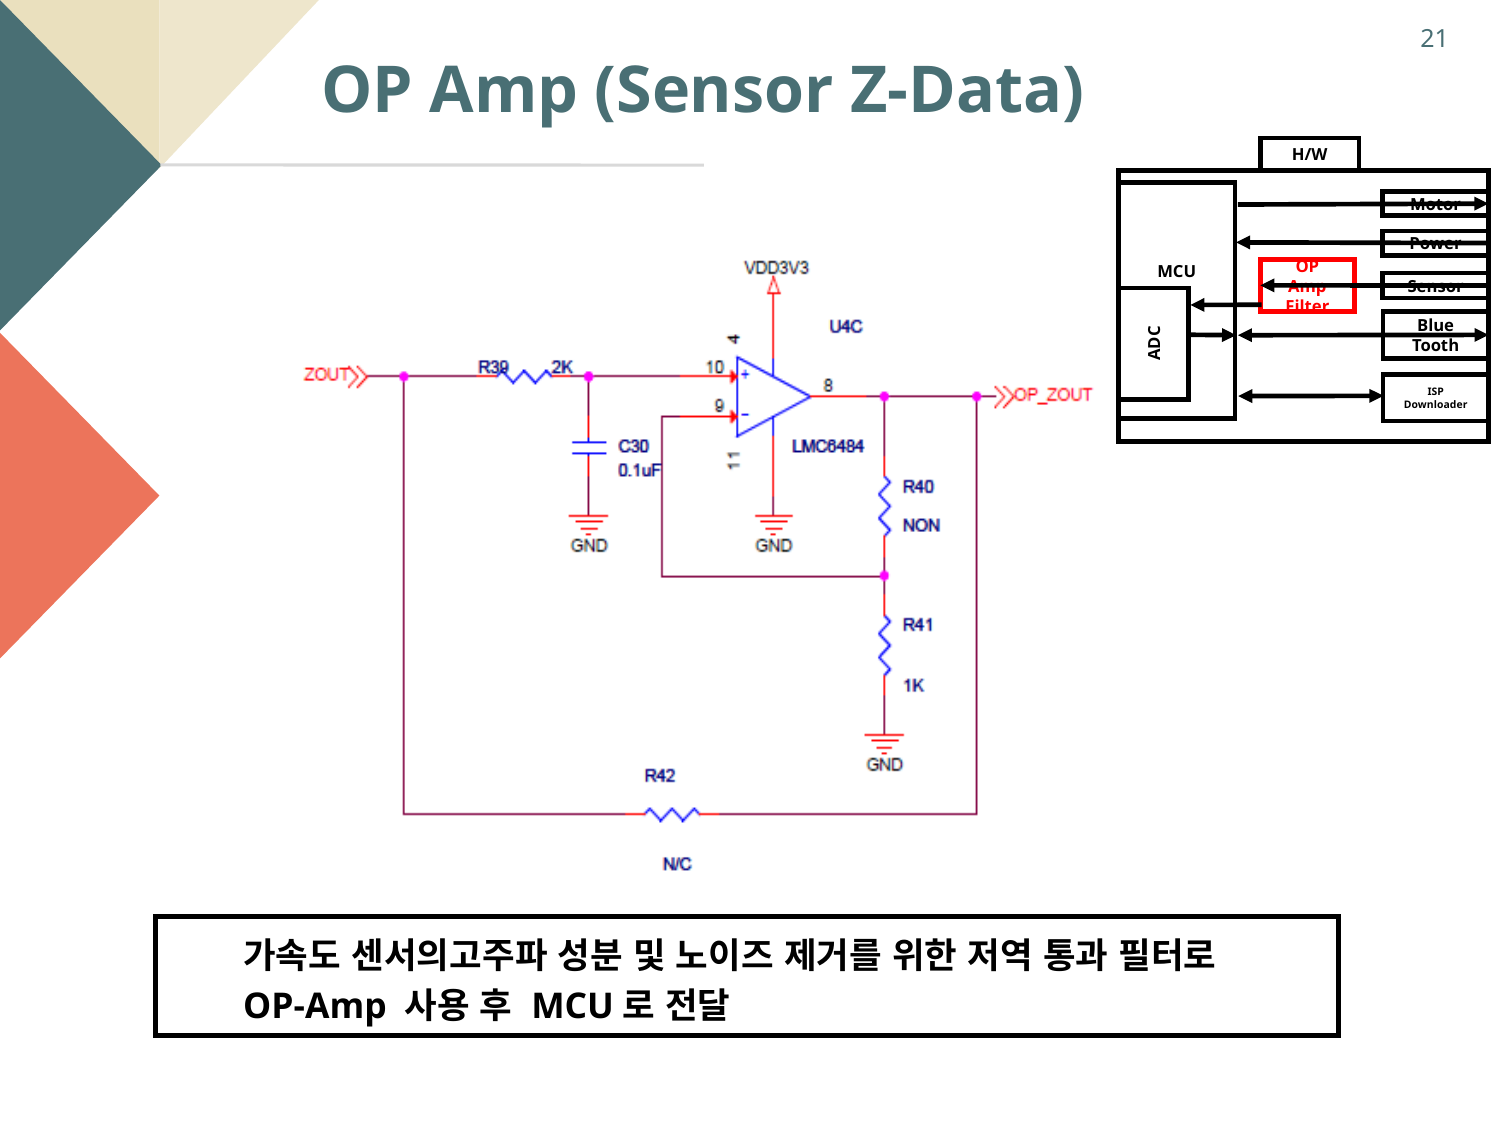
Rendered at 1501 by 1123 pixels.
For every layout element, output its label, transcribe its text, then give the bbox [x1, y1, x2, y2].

picture [275, 243, 1130, 913]
text_box [155, 916, 1340, 1037]
text_box OP Amp (Sensor Z-Data) [306, 49, 1135, 138]
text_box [1118, 137, 1489, 442]
text_box 21 [1369, 14, 1501, 60]
